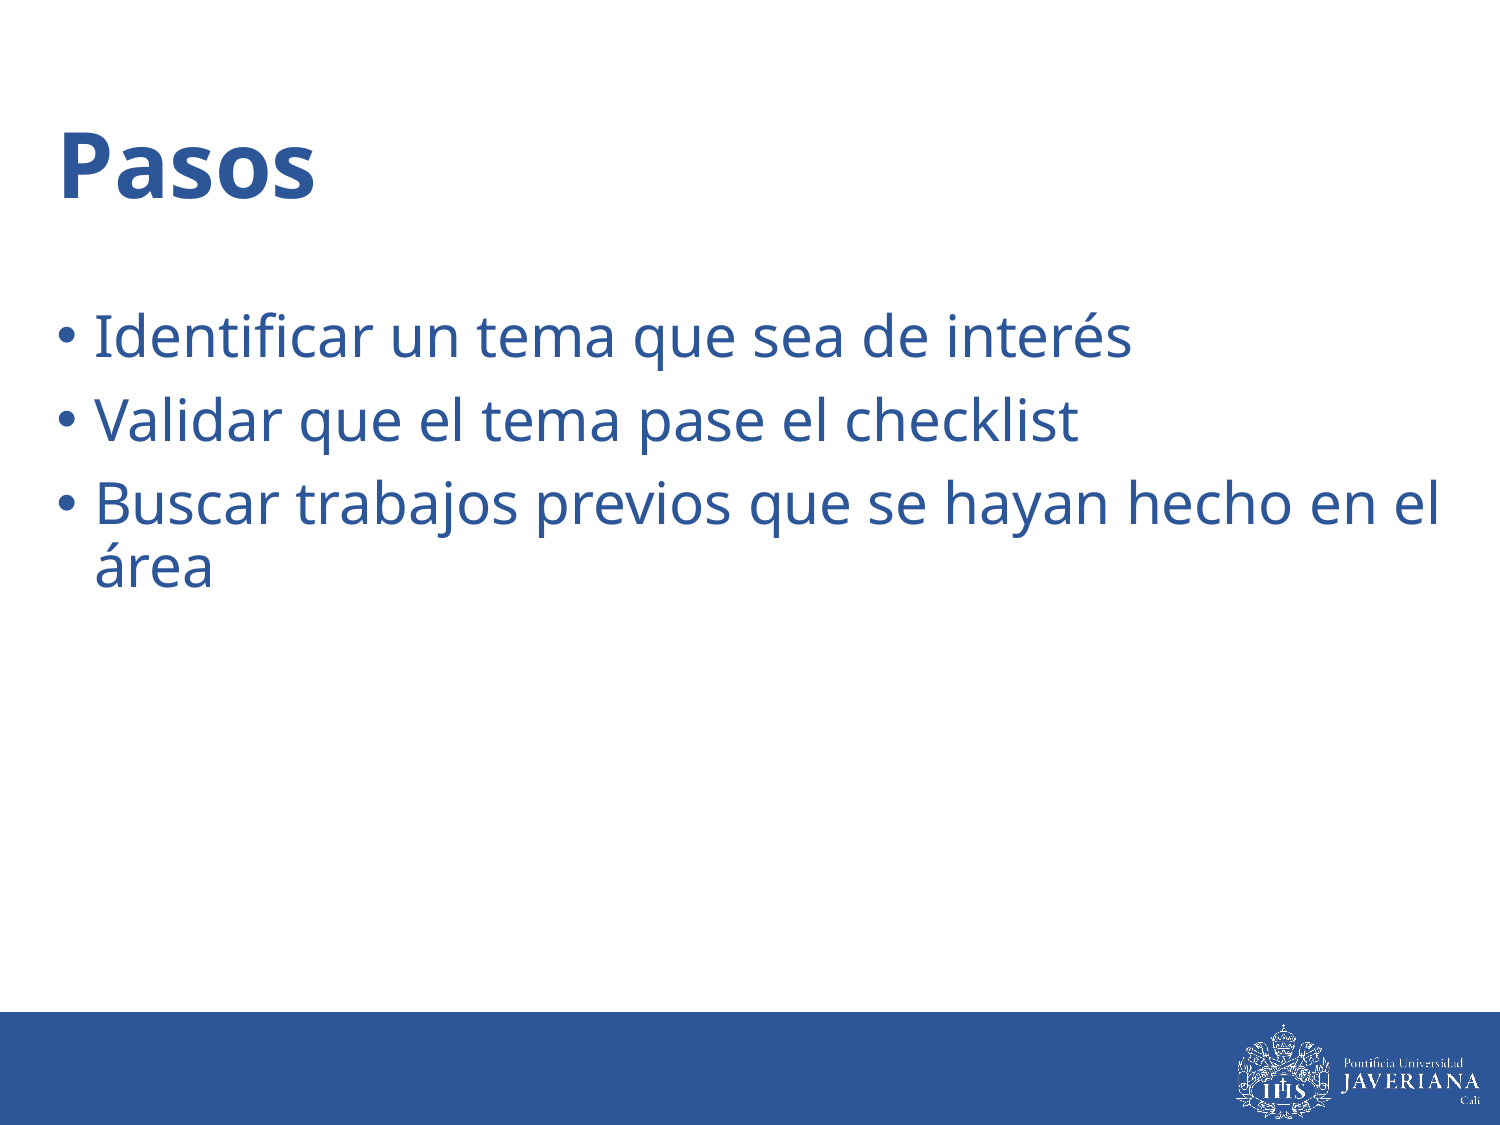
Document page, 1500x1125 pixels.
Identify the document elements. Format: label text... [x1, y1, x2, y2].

list Identificar un tema que sea de interés Validar que el tema pase el checklist Buscar trabajos previos que se hayan hecho en el área [41, 299, 1463, 1014]
picture [1236, 1024, 1480, 1119]
title Pasos [41, 59, 1463, 278]
